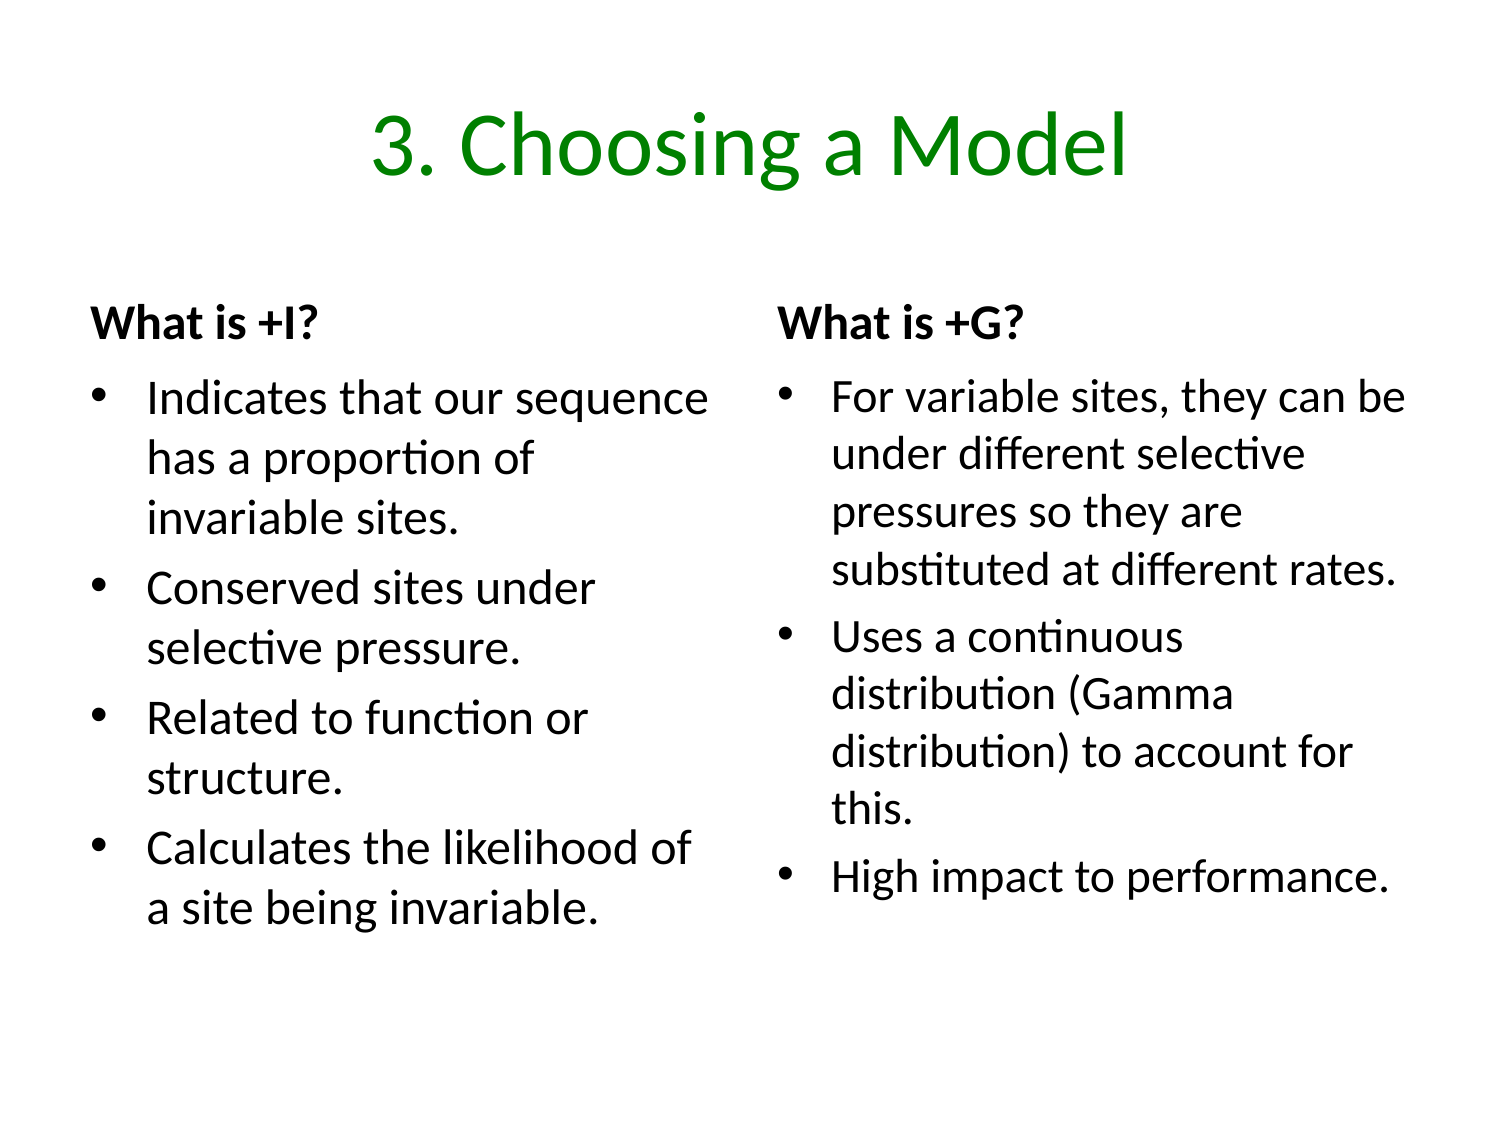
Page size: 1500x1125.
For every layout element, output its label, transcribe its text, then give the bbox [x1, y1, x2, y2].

list What is +G? [761, 251, 1425, 356]
list For variable sites, they can be under different selective pressures so they are substituted at different rates. Uses a continuous distribution (Gamma distribution) to account for this. High impact to performance. [761, 356, 1425, 1005]
list What is +I? [75, 251, 738, 356]
list Indicates that our sequence has a proportion of invariable sites. Conserved sites under selective pressure. Related to function or structure. Calculates the likelihood of a site being invariable. [75, 356, 738, 1005]
title 3. Choosing a Model [75, 45, 1425, 233]
